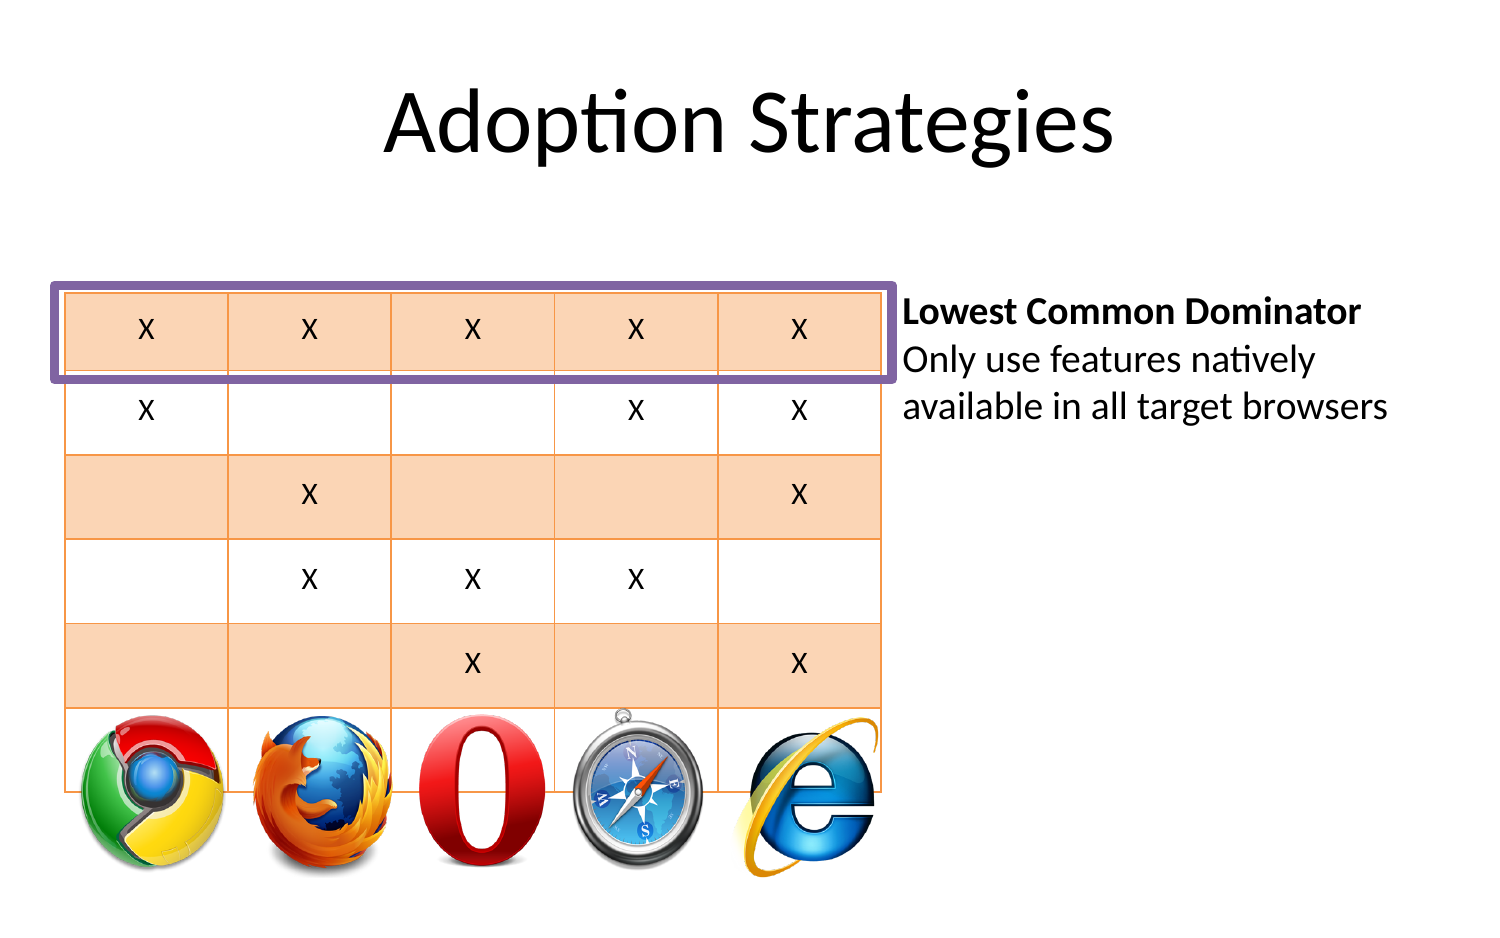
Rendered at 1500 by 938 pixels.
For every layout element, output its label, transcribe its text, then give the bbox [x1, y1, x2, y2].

table_cell X [555, 382, 717, 454]
table_cell [392, 456, 554, 538]
table_cell [555, 456, 717, 538]
table_cell X [392, 624, 554, 705]
table_cell [392, 382, 554, 454]
table_cell X [719, 382, 880, 454]
table_cell X [555, 540, 717, 623]
table_cell [555, 624, 717, 705]
table_cell [66, 456, 227, 538]
table_cell X [719, 456, 880, 538]
table_cell X [719, 624, 880, 705]
table_cell [719, 540, 880, 623]
table_cell [66, 540, 227, 623]
picture [64, 706, 893, 879]
text_box Lowest Common Dominator Only use features natively available in all target browsers [902, 285, 1427, 428]
table_cell [66, 624, 227, 705]
table_cell X [392, 540, 554, 623]
table_cell [229, 624, 390, 705]
table_cell X [66, 382, 227, 454]
text_box [53, 283, 894, 382]
title Adoption Strategies [75, 37, 1425, 194]
table_cell X [229, 540, 390, 623]
table_cell X [229, 456, 390, 538]
table_cell [229, 382, 390, 454]
